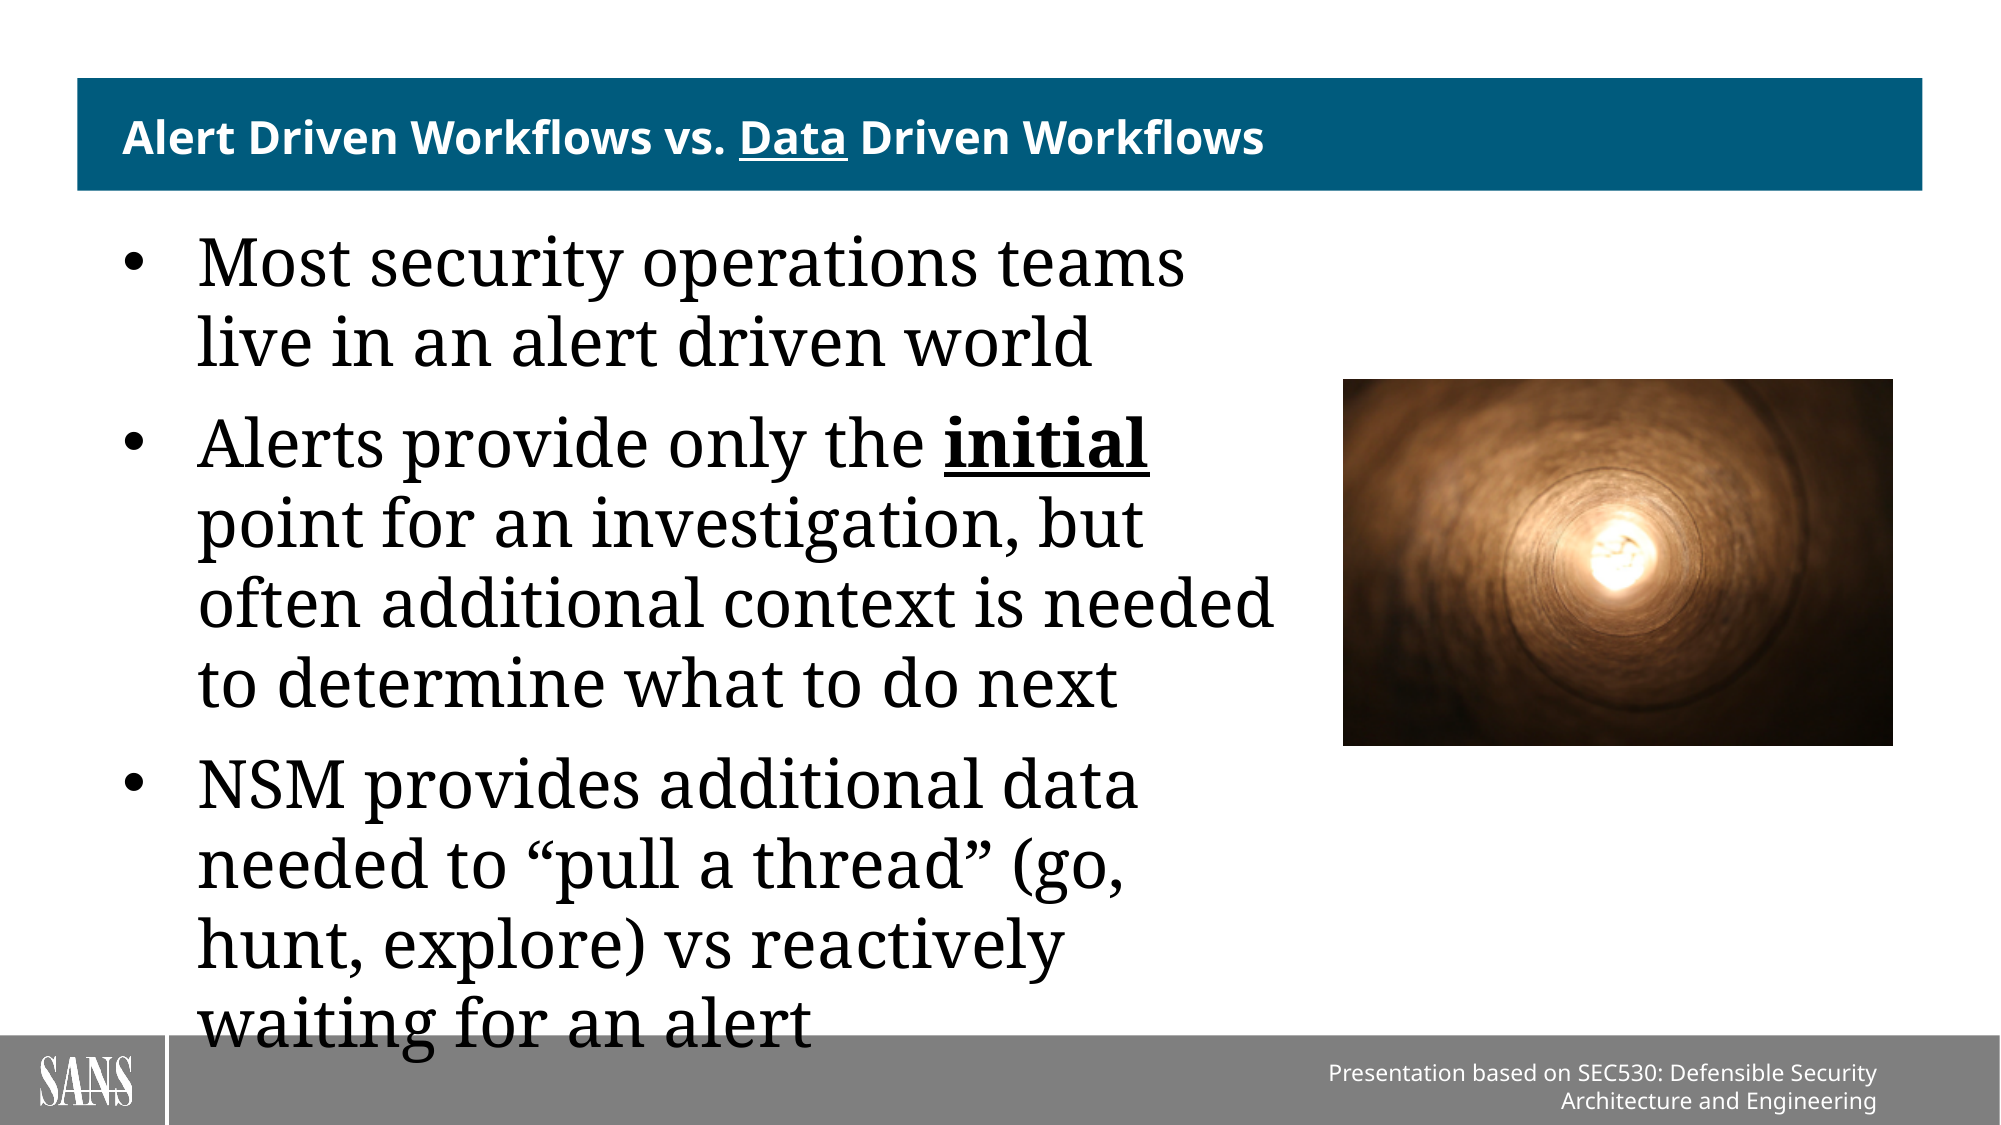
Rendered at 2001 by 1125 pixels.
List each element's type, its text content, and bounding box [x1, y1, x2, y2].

title Alert Driven Workflows vs. Data Driven Workflows [107, 78, 1893, 191]
picture [1343, 379, 1893, 746]
list Most security operations teams live in an alert driven world Alerts provide only the initial point for an investigation, but often additional context is needed to determine what to do next NSM provides additional data needed to “pull a thread” (go, hunt, explore) vs reactively waiting for an alert [107, 212, 1325, 1013]
